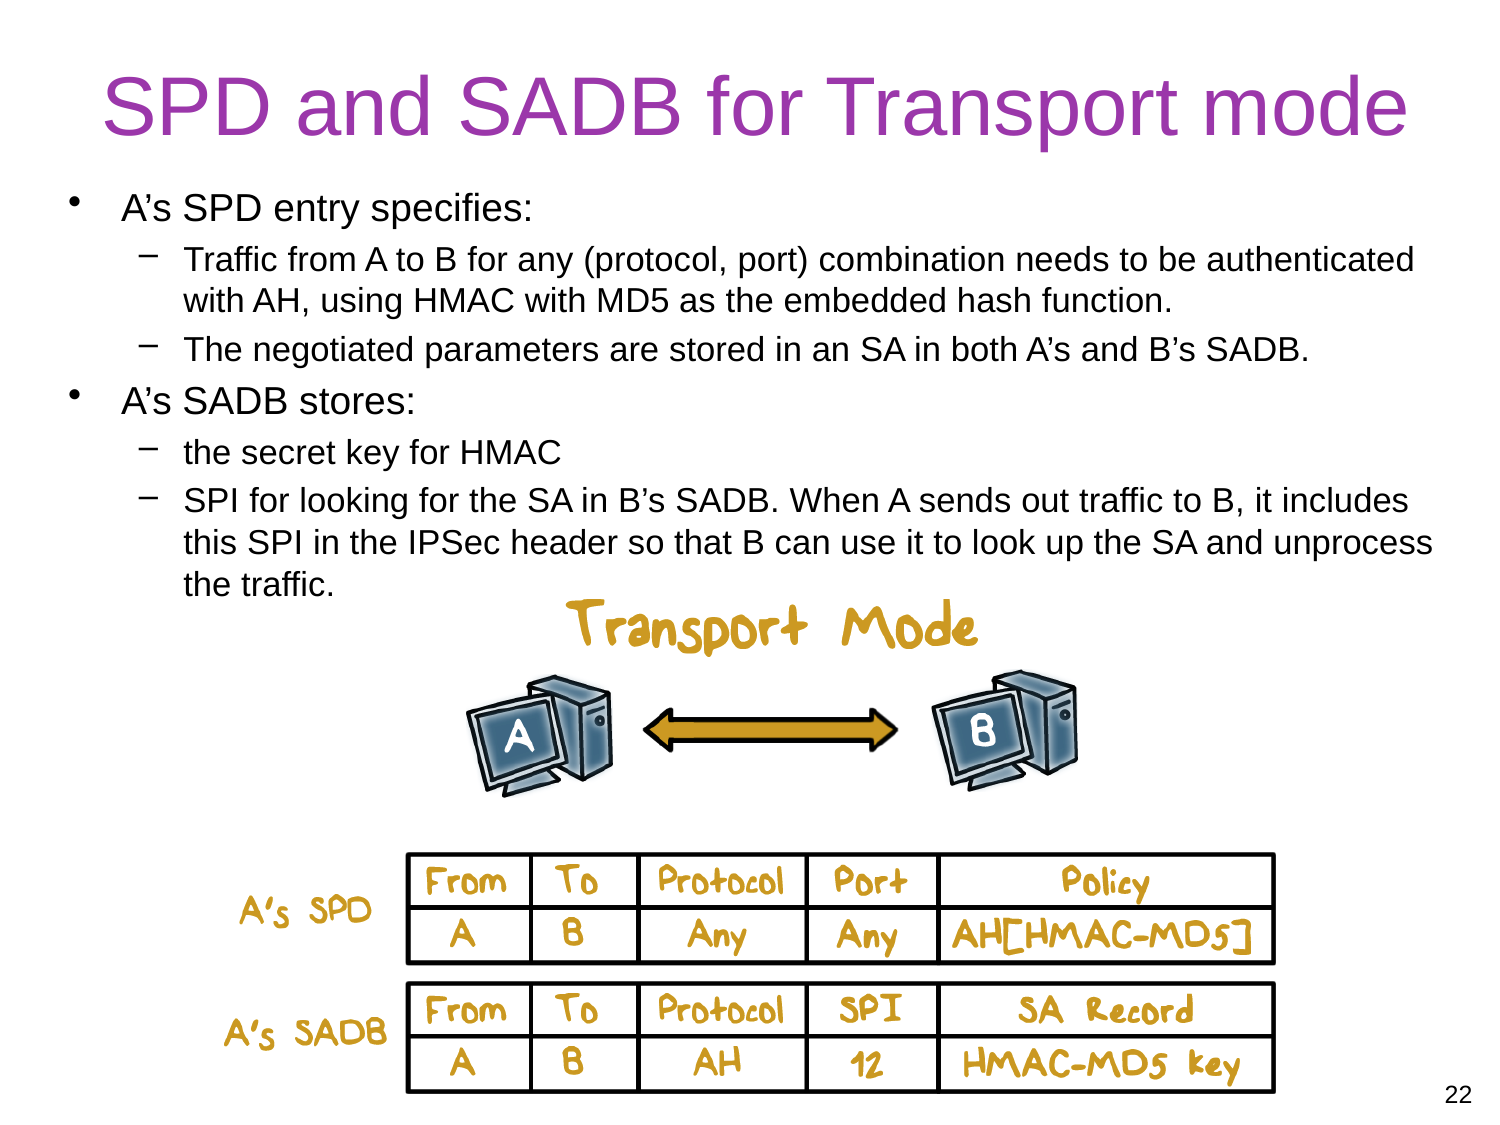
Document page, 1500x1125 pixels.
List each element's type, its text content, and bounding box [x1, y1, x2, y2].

list A’s SPD entry specifies: Traffic from A to B for any (protocol, port) combination needs to be authenticated with AH, using HMAC with MD5 as the embedded hash function. The negotiated parameters are stored in an SA in both A’s and B’s SADB. A’s SADB stores: the secret key for HMAC SPI for looking for the SA in B’s SADB. When A sends out traffic to B, it includes this SPI in the IPSec header so that B can use it to look up the SA and unprocess the traffic. [52, 175, 1459, 622]
picture [224, 599, 1276, 1095]
title SPD and SADB for Transport mode [52, 30, 1459, 174]
slide_number 22 [1137, 1070, 1488, 1112]
